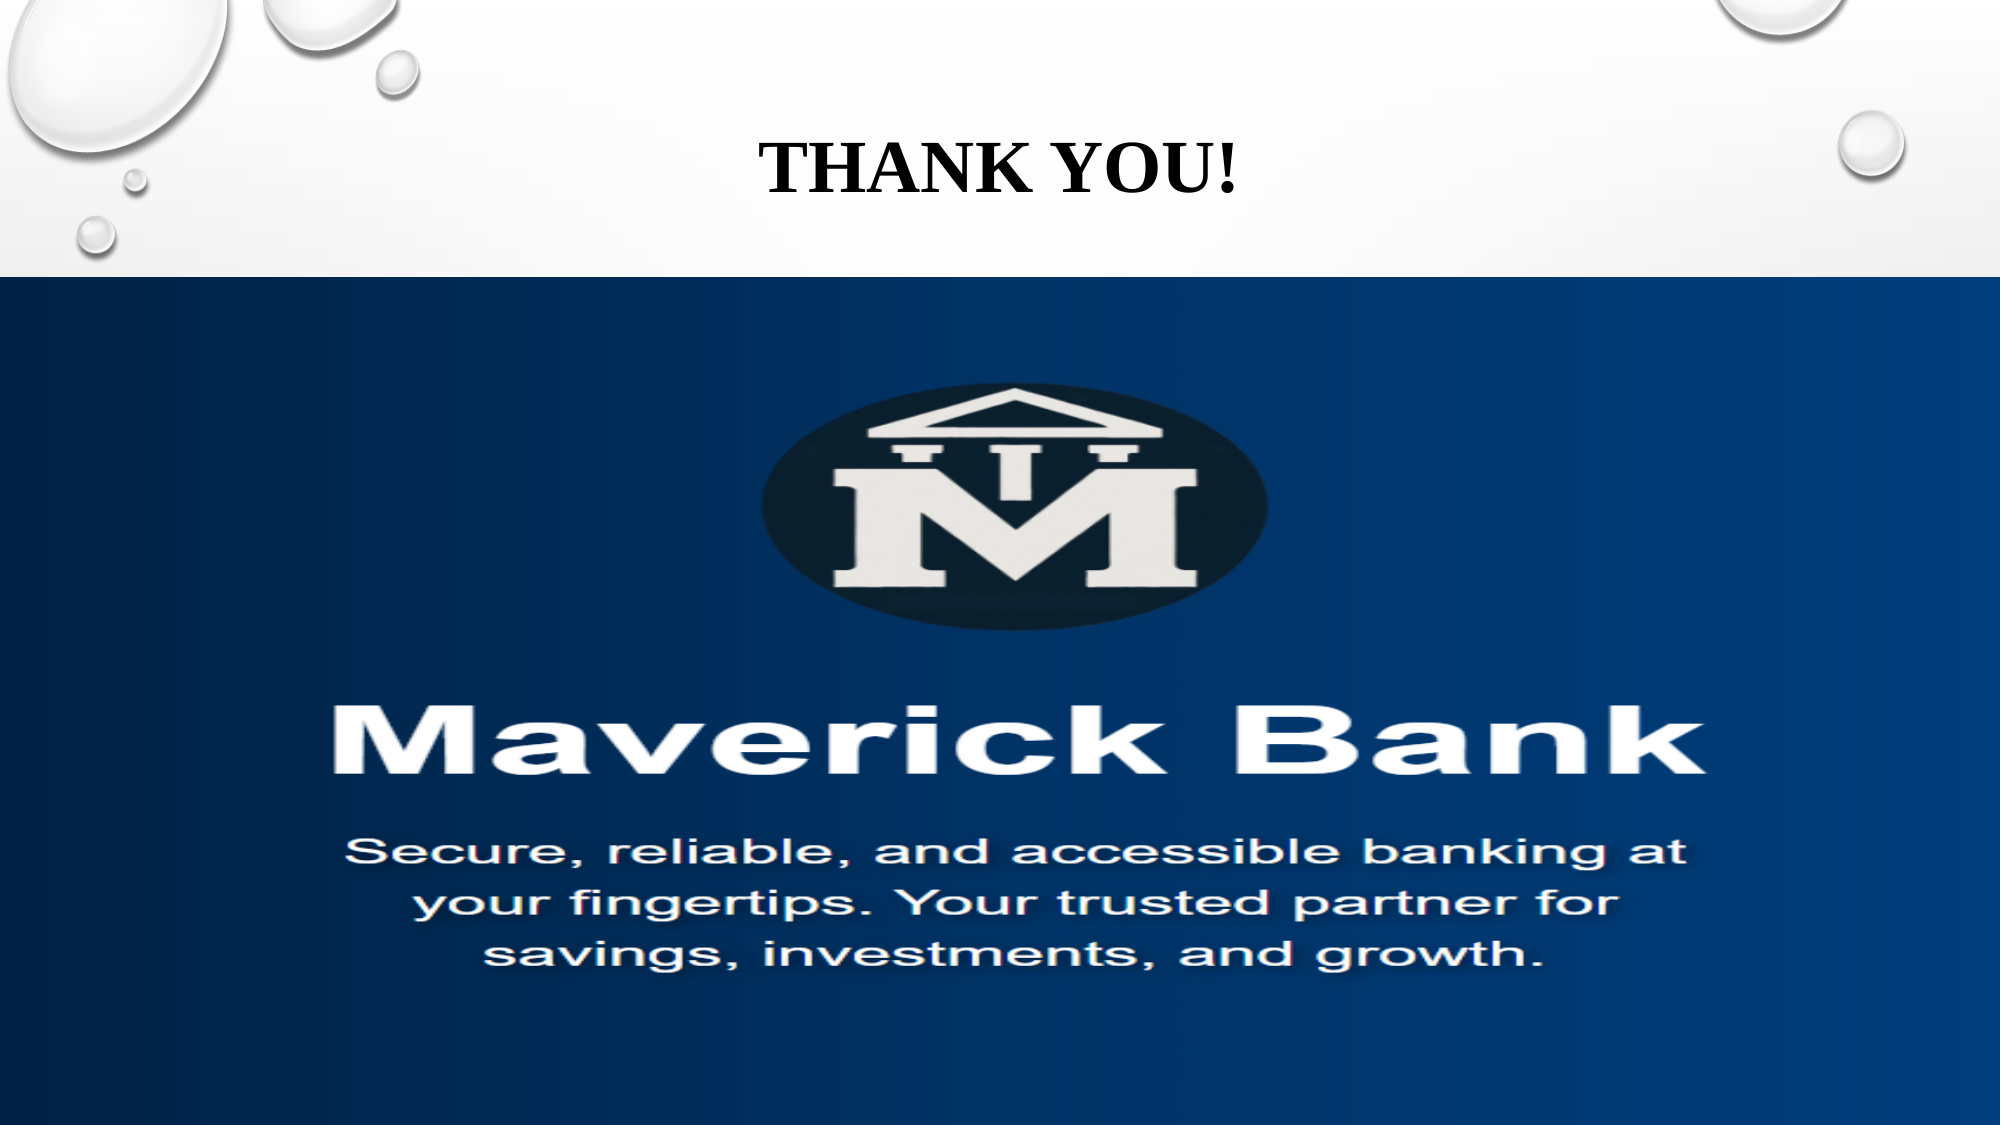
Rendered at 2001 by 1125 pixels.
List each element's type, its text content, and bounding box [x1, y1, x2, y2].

title THANK YOU! [0, 59, 2000, 276]
picture [0, 276, 2000, 1125]
picture [0, 0, 2000, 59]
